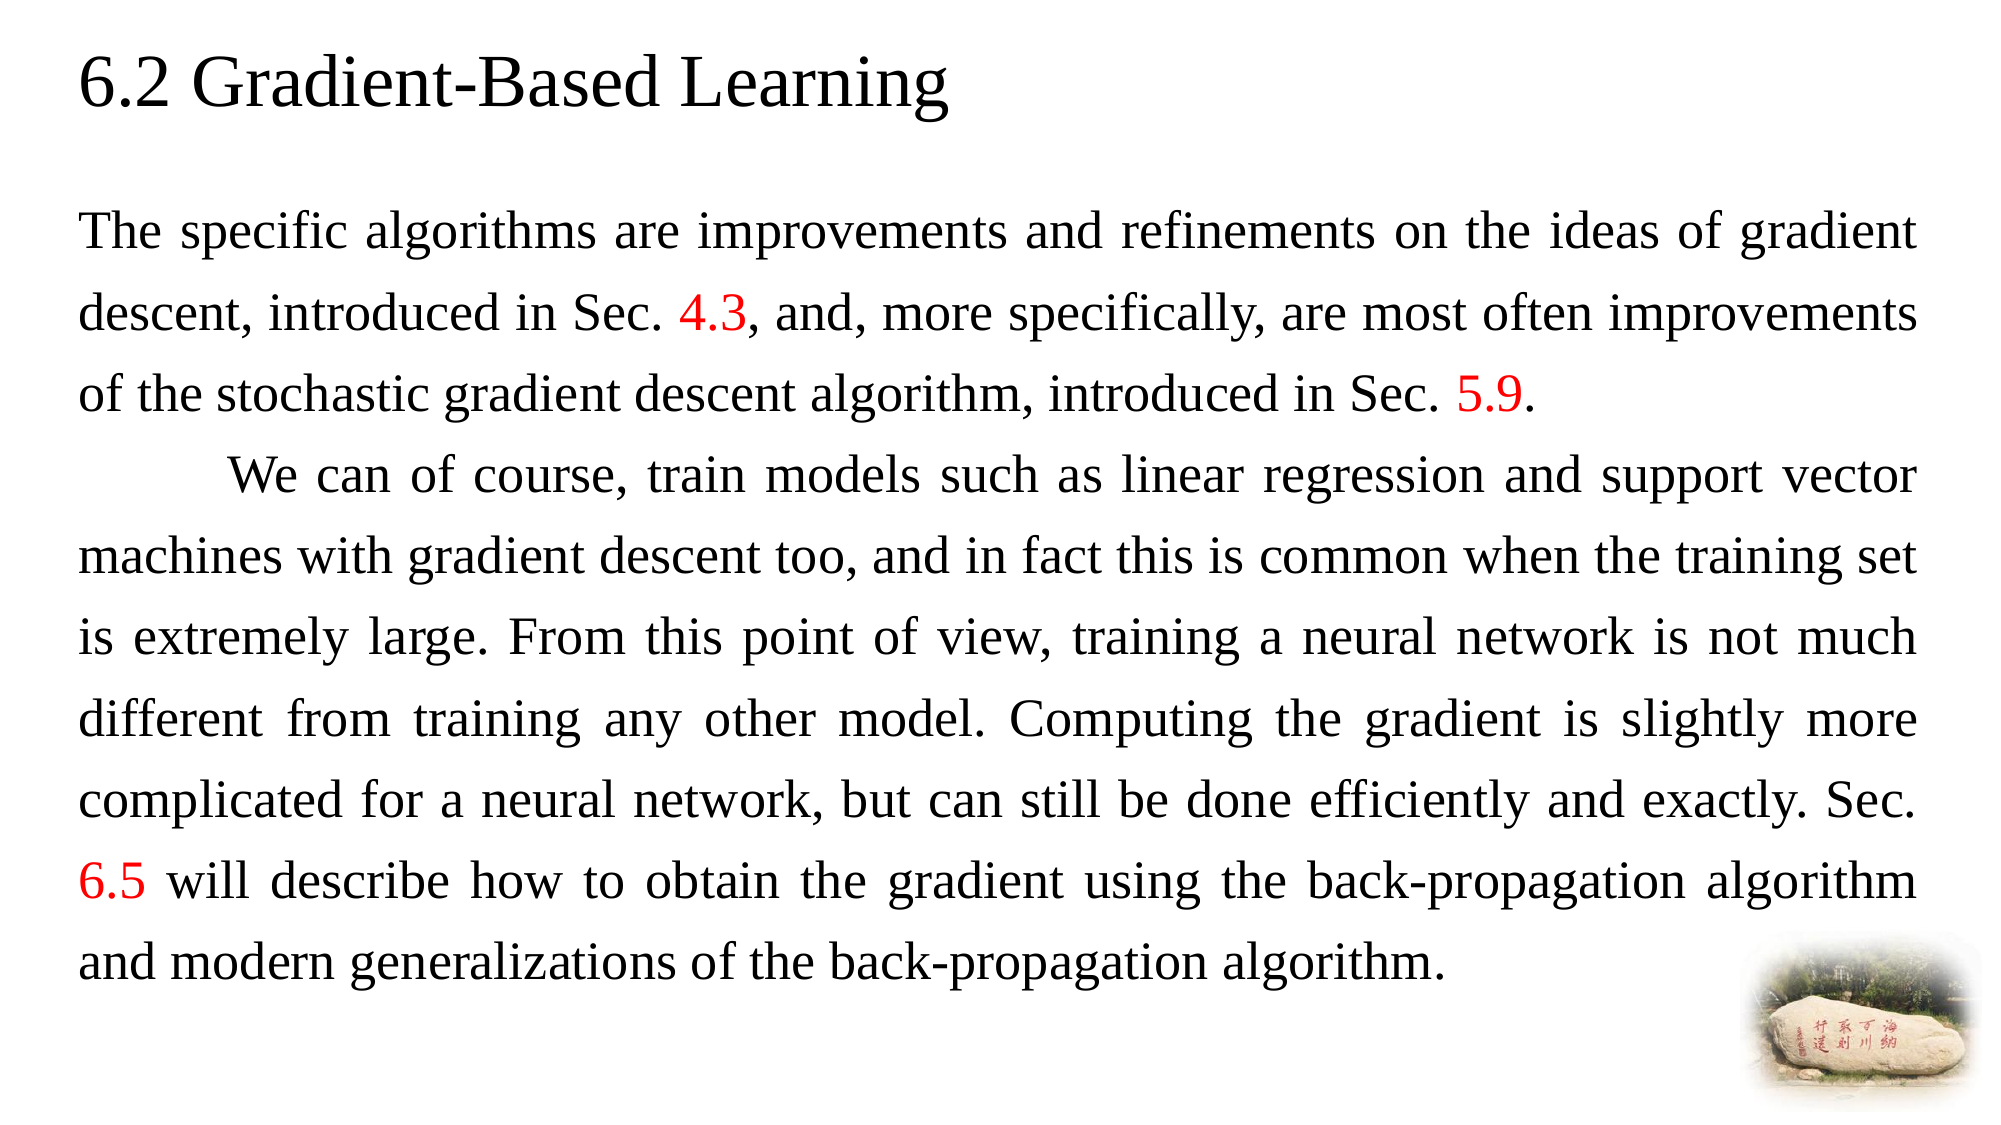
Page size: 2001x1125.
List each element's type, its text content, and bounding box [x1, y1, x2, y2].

title 6.2 Gradient-Based Learning [63, 21, 1936, 142]
list The specific algorithms are improvements and refinements on the ideas of gradient descent, introduced in Sec. 4.3, and, more specifically, are most often improvements of the stochastic gradient descent algorithm, introduced in Sec. 5.9. We can of course, train models such as linear regression and support vector machines with gradient descent too, and in fact this is common when the training set is extremely large. From this point of view, training a neural network is not much different from training any other model. Computing the gradient is slightly more complicated for a neural network, but can still be done efficiently and exactly. Sec. 6.5 will describe how to obtain the gradient using the back-propagation algorithm and modern generalizations of the back-propagation algorithm. [63, 171, 1936, 1014]
picture [1740, 927, 1985, 1112]
